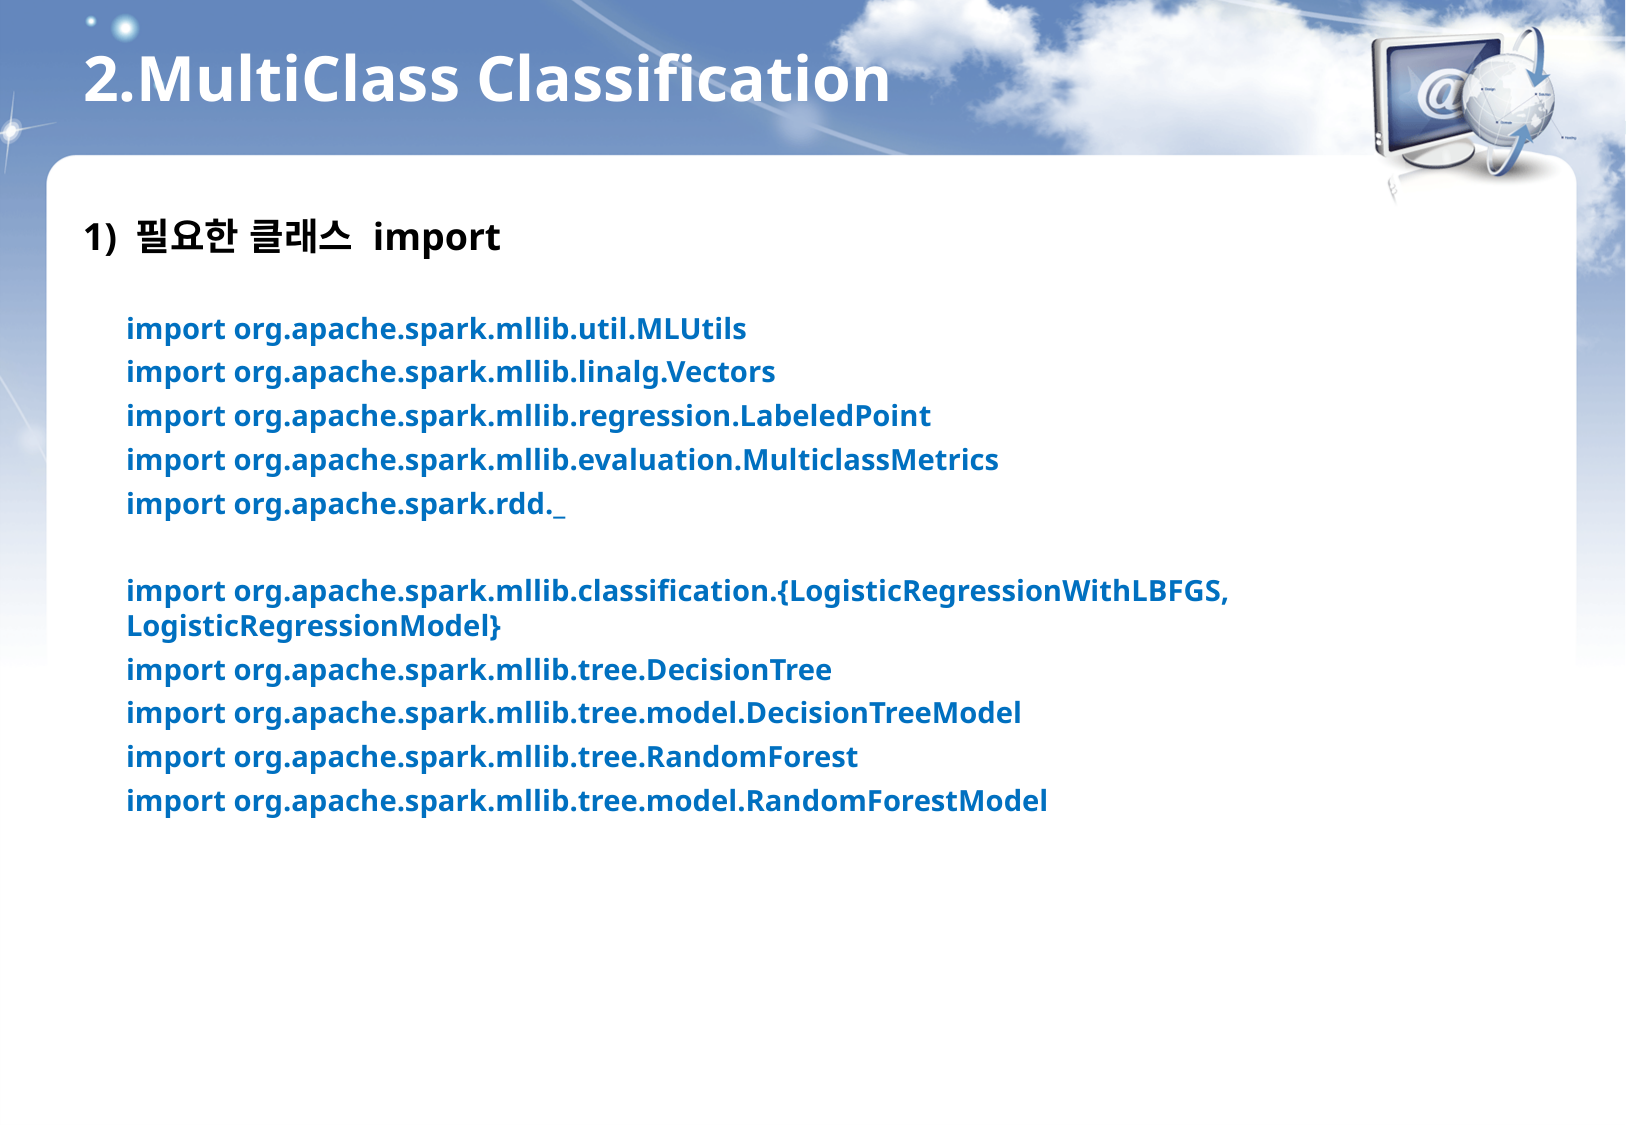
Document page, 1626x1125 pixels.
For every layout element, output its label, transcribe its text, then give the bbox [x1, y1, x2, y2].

text_box 1) 필요한 클래스 import import org.apache.spark.mllib.util.MLUtils import org.apache.spark.mllib.linalg.Vectors import org.apache.spark.mllib.regression.LabeledPoint import org.apache.spark.mllib.evaluation.MulticlassMetrics import org.apache.spark.rdd._ import org.apache.spark.mllib.classification.{LogisticRegressionWithLBFGS, LogisticRegressionModel} import org.apache.spark.mllib.tree.DecisionTree import org.apache.spark.mllib.tree.model.DecisionTreeModel import org.apache.spark.mllib.tree.RandomForest import org.apache.spark.mllib.tree.model.RandomForestModel [68, 196, 1604, 869]
title 2.MultiClass Classification [68, 31, 1464, 138]
picture [0, 0, 1626, 1125]
